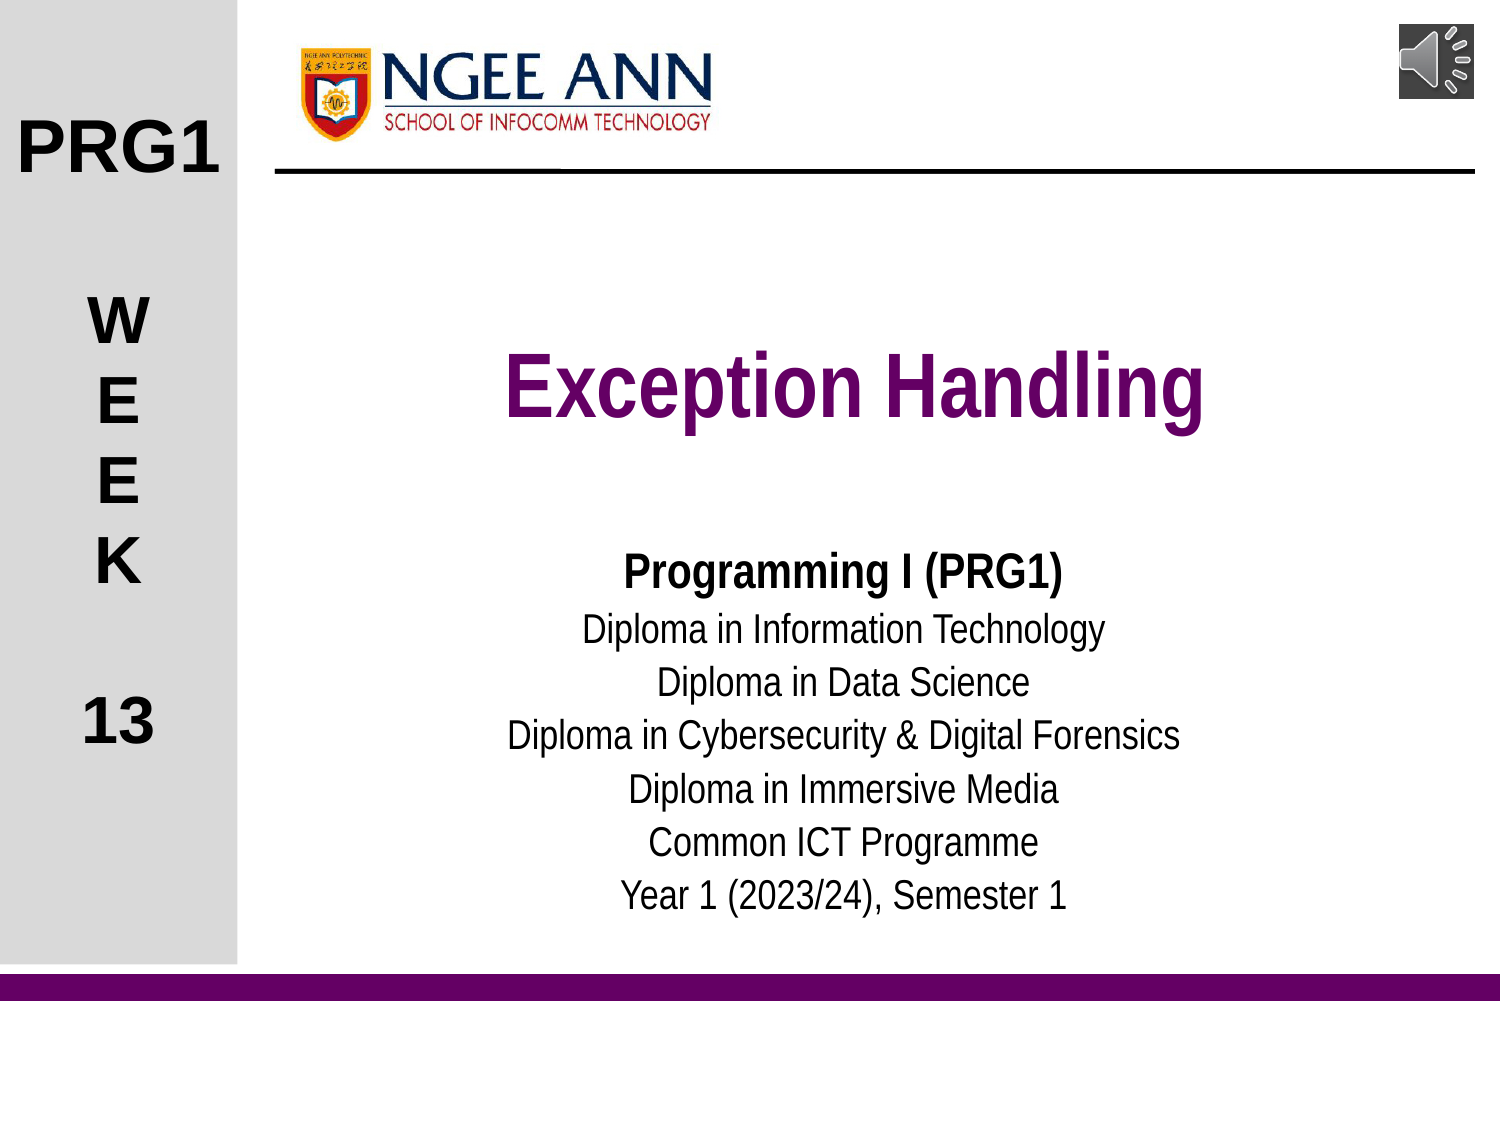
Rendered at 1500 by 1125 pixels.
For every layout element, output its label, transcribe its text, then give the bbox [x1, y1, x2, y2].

subtitle Exception Handling [312, 330, 1401, 447]
picture [1398, 23, 1476, 101]
picture [255, 8, 756, 180]
